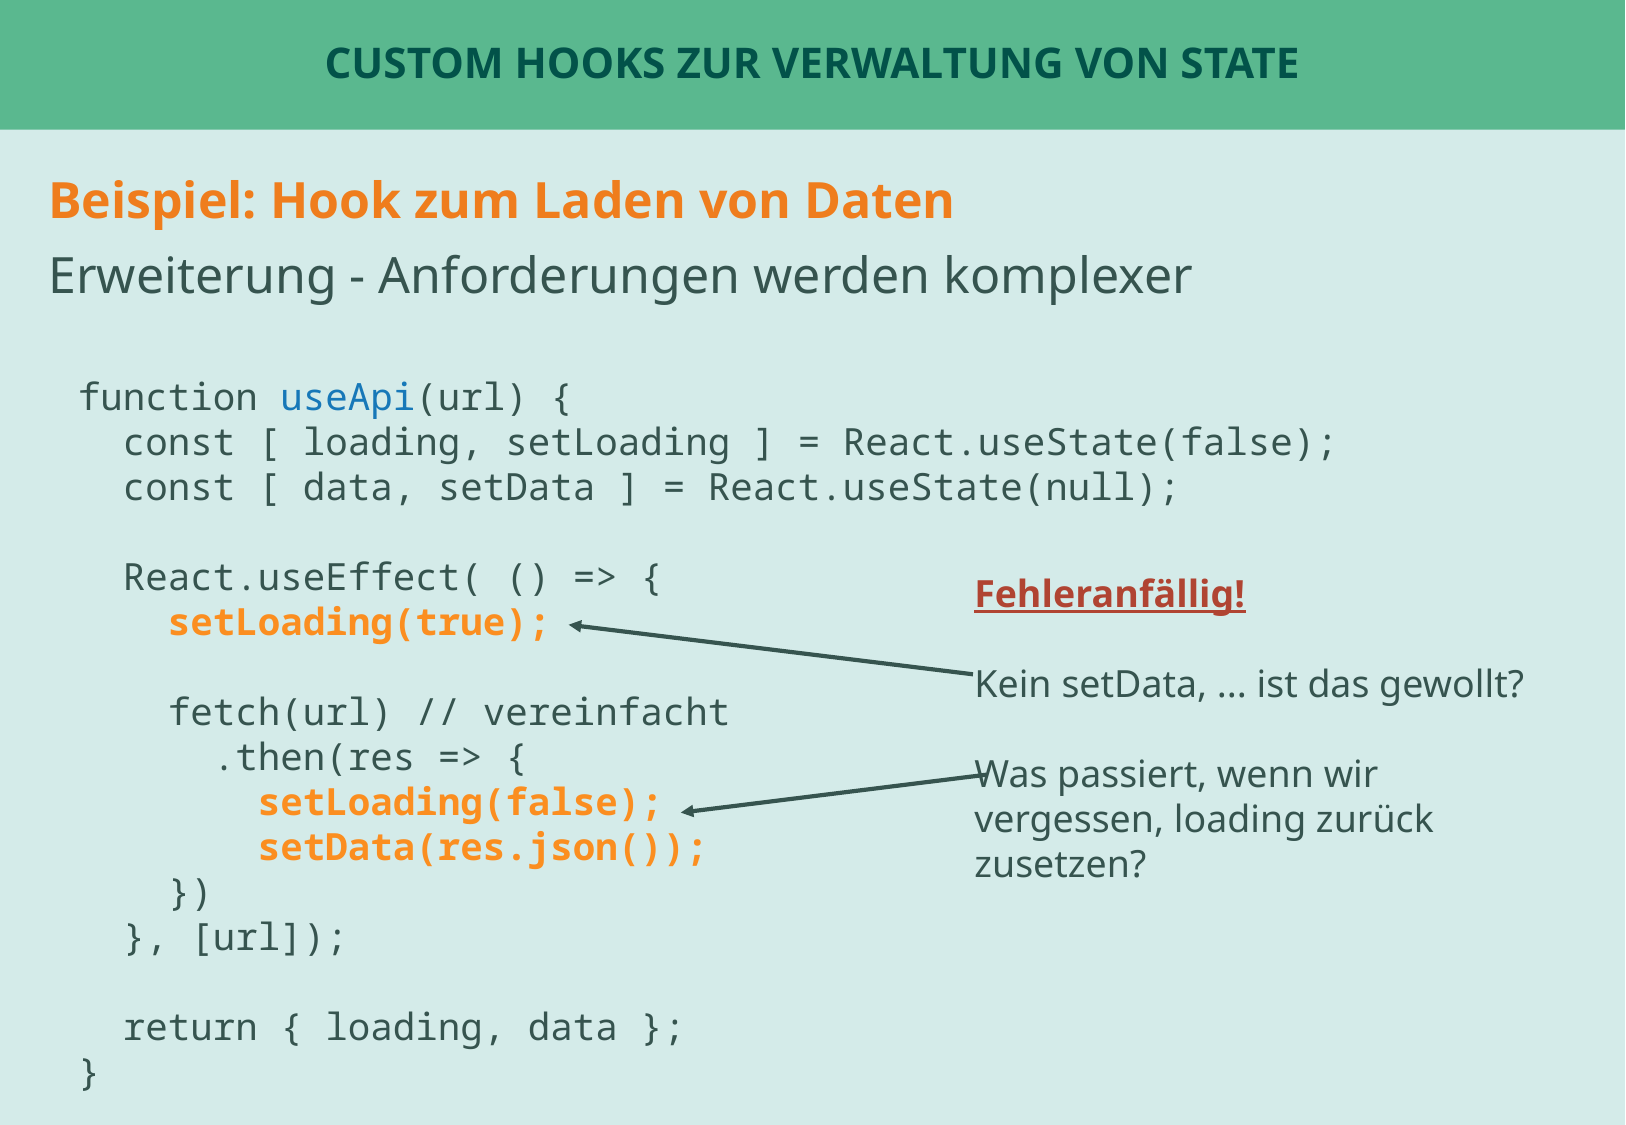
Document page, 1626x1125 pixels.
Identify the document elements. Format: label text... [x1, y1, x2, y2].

text_box Fehleranfällig! Kein setData, ... ist das gewollt? Was passiert, wenn wir vergessen, loading zurück zusetzen? [959, 562, 1540, 893]
title Custom Hooks zur Verwaltung von State [0, 0, 1625, 130]
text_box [568, 624, 974, 675]
text_box function useApi(url) { const [ loading, setLoading ] = React.useState(false); const [ data, setData ] = React.useState(null); React.useEffect( () => { setLoading(true); fetch(url) // vereinfacht .then(res => { setLoading(false); setData(res.json()); }) }, [url]); return { loading, data }; } [63, 365, 1562, 1101]
list Beispiel: Hook zum Laden von Daten Erweiterung - Anforderungen werden komplexer [33, 168, 1592, 1043]
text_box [680, 774, 986, 813]
